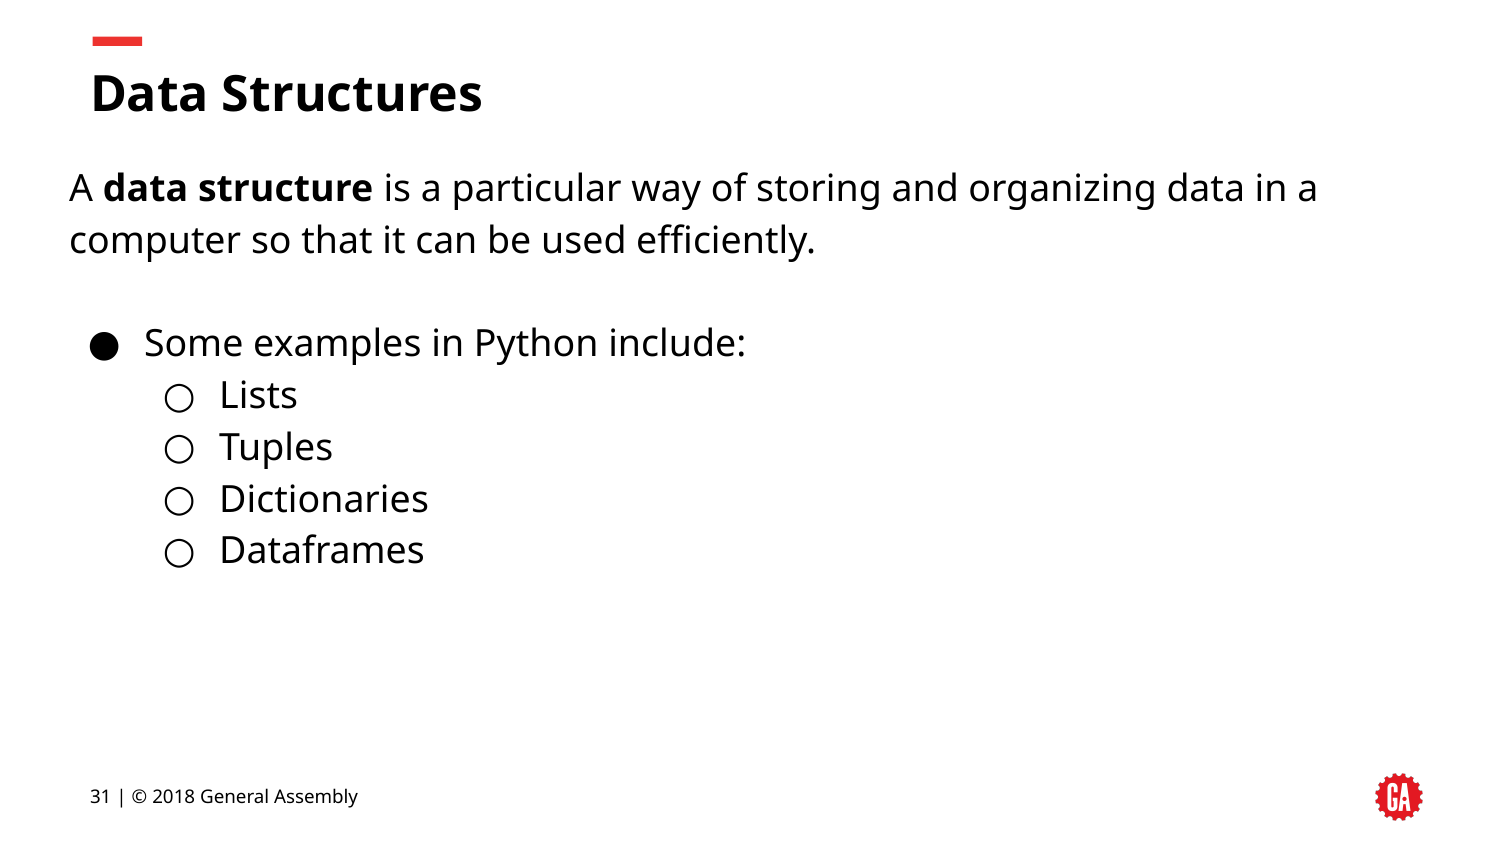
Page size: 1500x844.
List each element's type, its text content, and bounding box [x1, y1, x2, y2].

list A data structure is a particular way of storing and organizing data in a computer so that it can be used efficiently. Some examples in Python include: Lists Tuples Dictionaries Dataframes [54, 142, 1424, 683]
slide_number 31 | © 2018 General Assembly [75, 764, 545, 830]
title Data Structures [75, 46, 1473, 140]
picture [1373, 771, 1425, 823]
